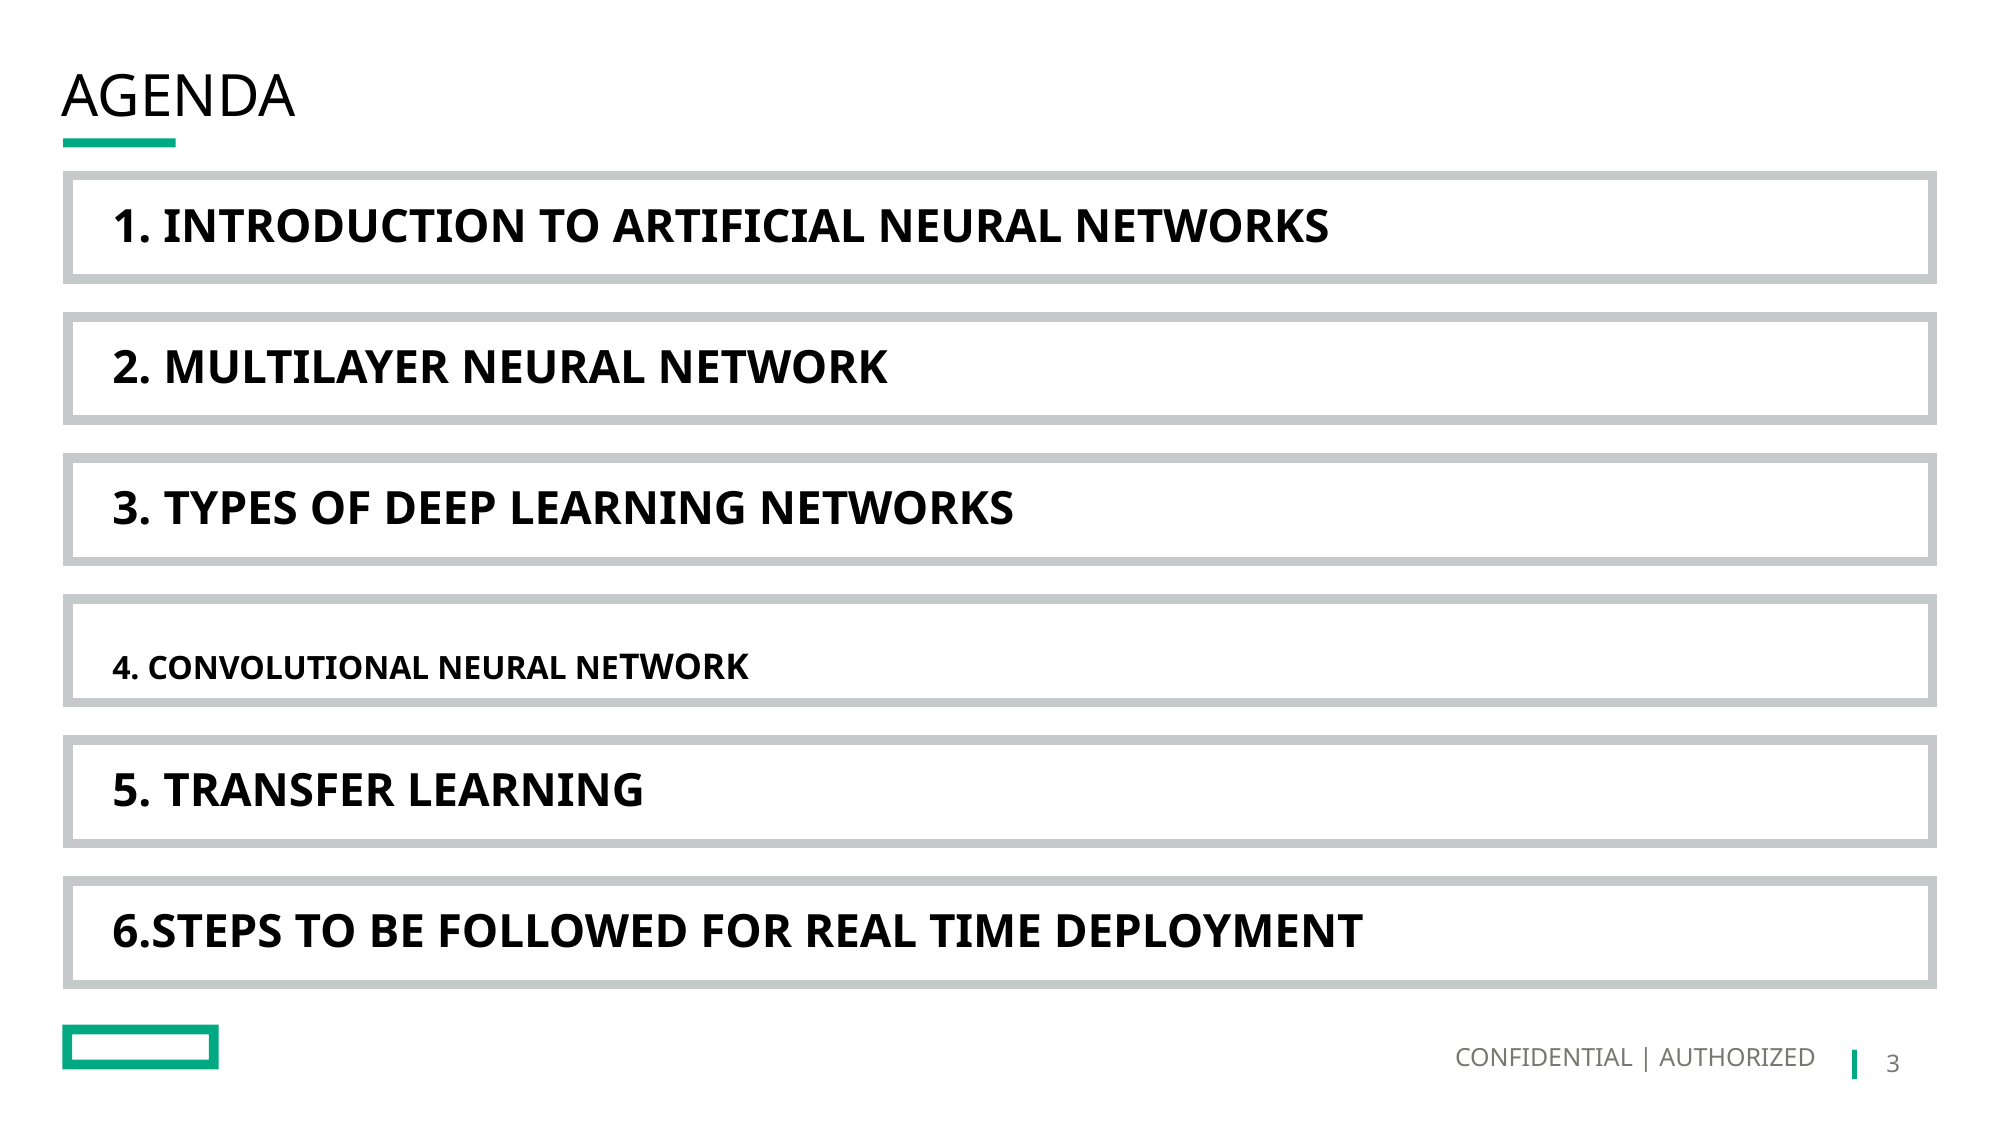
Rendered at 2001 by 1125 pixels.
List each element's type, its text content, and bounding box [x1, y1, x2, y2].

footer CONFIDENTIAL | AUTHORIZED [610, 1005, 1838, 1073]
list 1. INTRODUCTION to Artificial neural networks [63, 171, 1937, 284]
list 4. CONVOLUTIONAL NEURAL NETWORK [63, 594, 1937, 707]
list 6.Steps to be followed for Real time Deployment [63, 876, 1937, 989]
title AGENDA [42, 60, 1938, 135]
list 2. Multilayer neural network [63, 312, 1937, 425]
slide_number 3 [1837, 1033, 1950, 1094]
picture [1852, 1043, 1857, 1079]
list 3. TYPES OF Deep learning networks [63, 453, 1937, 566]
list 5. Transfer Learning [63, 735, 1937, 848]
